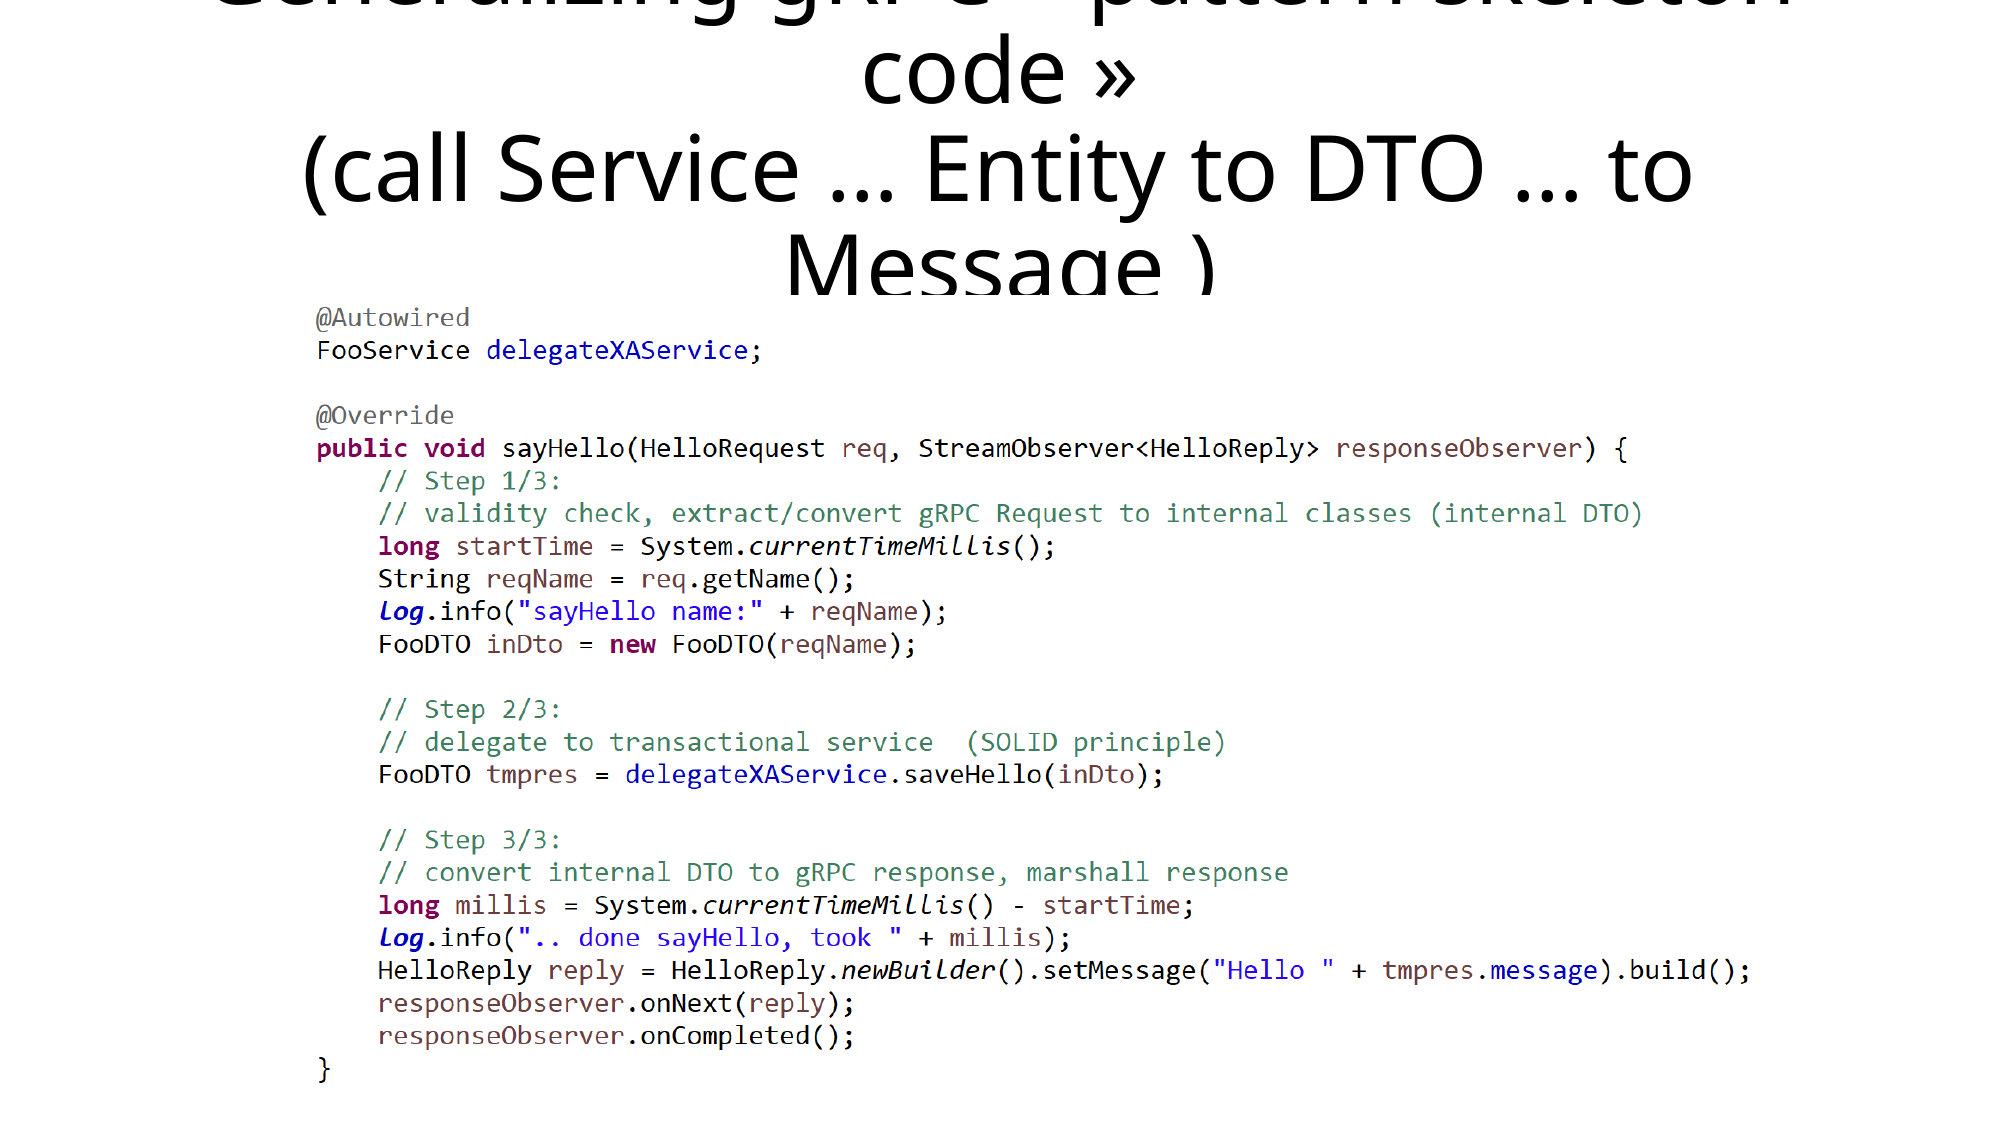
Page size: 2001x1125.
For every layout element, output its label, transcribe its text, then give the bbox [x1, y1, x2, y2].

title Generalizing gRPC « pattern skeleton code » (call Service … Entity to DTO … to Message ) [137, 14, 1863, 232]
picture [295, 295, 1766, 1092]
